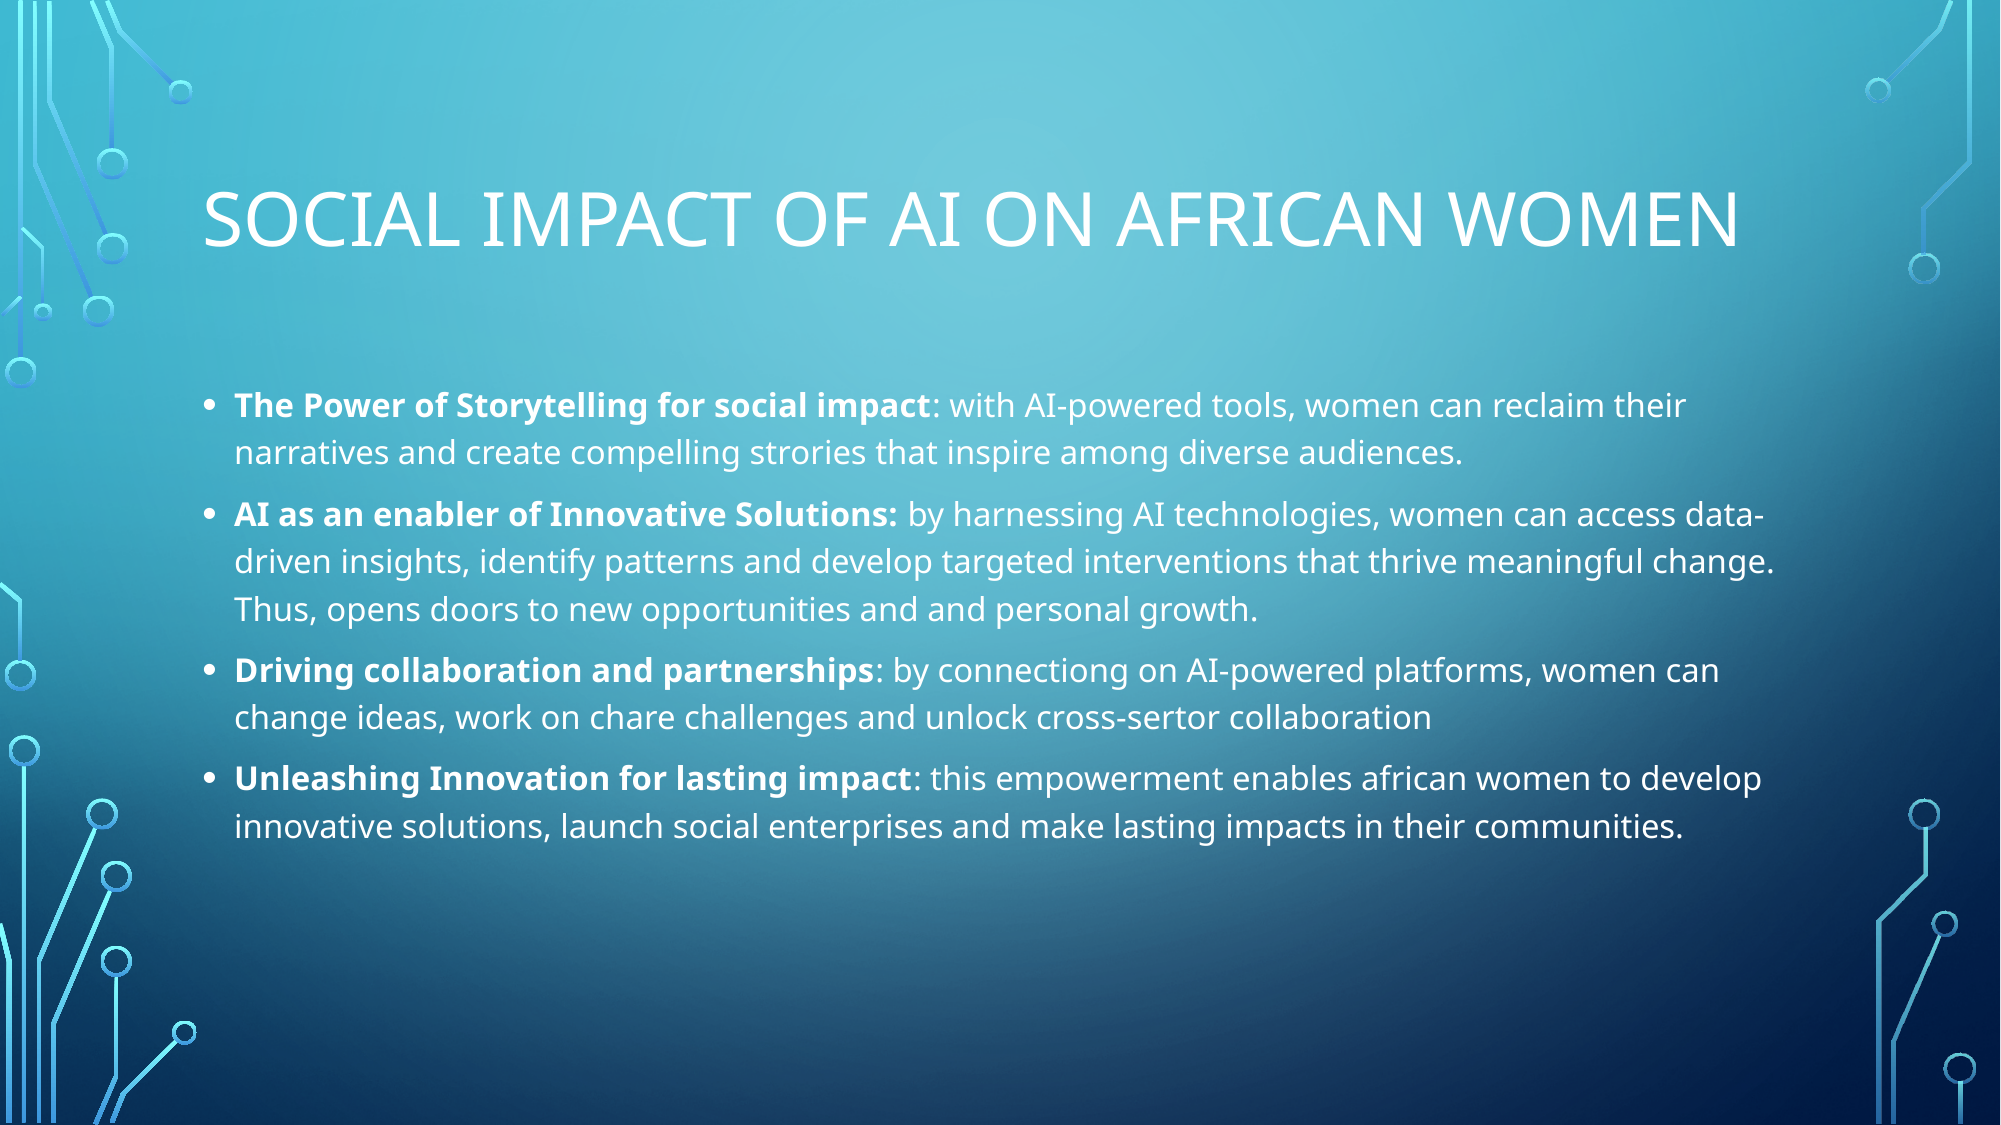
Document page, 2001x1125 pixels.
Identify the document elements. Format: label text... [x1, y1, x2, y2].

title Social Impact of AI on African Women [187, 101, 1813, 344]
list The Power of Storytelling for social impact: with AI-powered tools, women can reclaim their narratives and create compelling strories that inspire among diverse audiences. AI as an enabler of Innovative Solutions: by harnessing AI technologies, women can access data-driven insights, identify patterns and develop targeted interventions that thrive meaningful change. Thus, opens doors to new opportunities and and personal growth. Driving collaboration and partnerships: by connectiong on AI-powered platforms, women can change ideas, work on chare challenges and unlock cross-sertor collaboration Unleashing Innovation for lasting impact: this empowerment enables african women to develop innovative solutions, launch social enterprises and make lasting impacts in their communities. [187, 369, 1813, 950]
